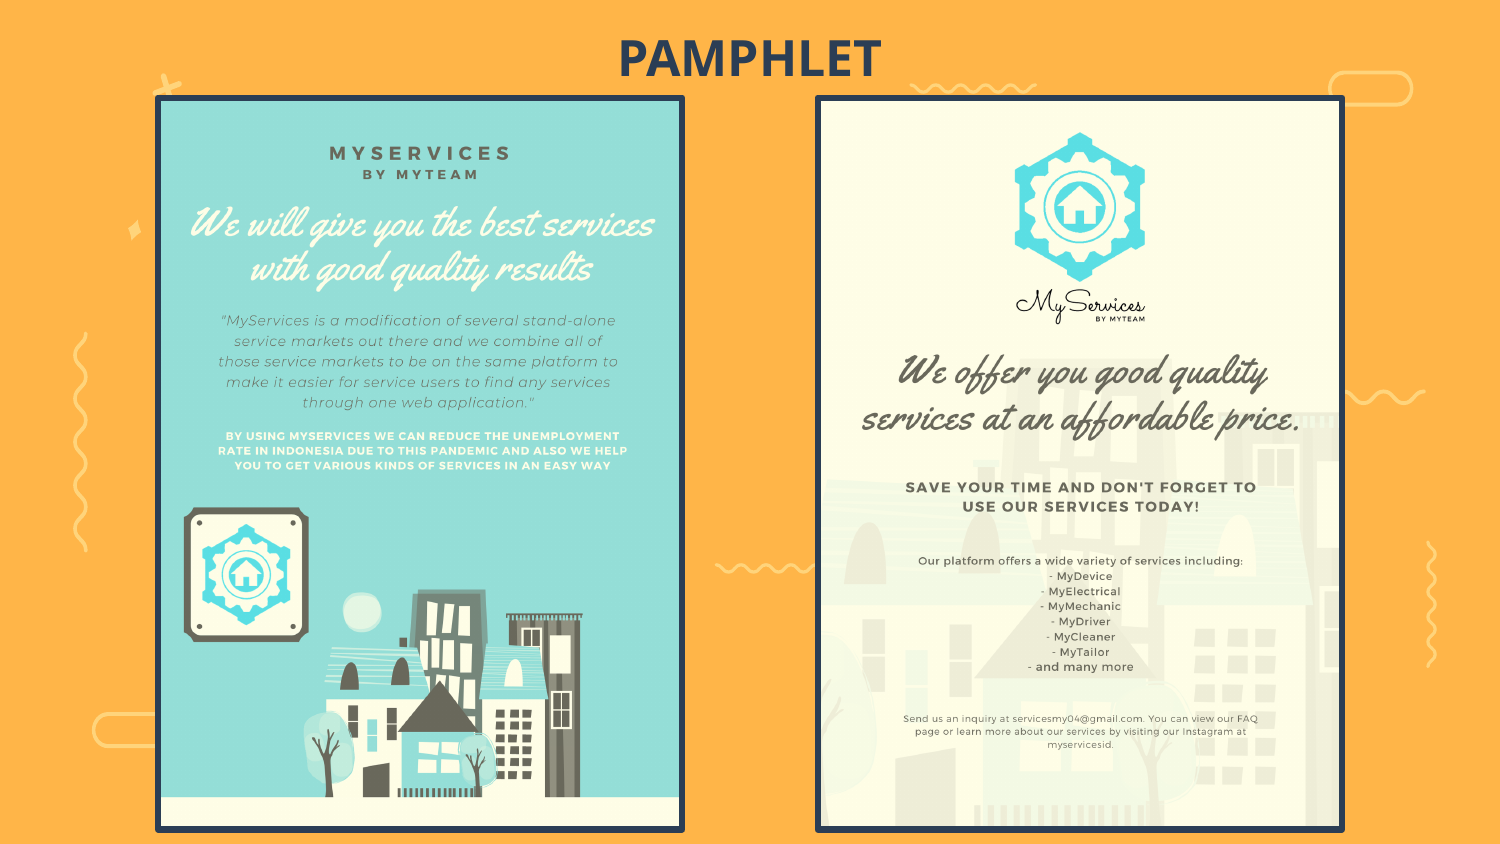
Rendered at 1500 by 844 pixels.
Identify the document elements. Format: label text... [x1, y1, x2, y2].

picture [820, 100, 1340, 827]
picture [160, 100, 680, 827]
text_box PAMPHLET [490, 16, 1009, 97]
